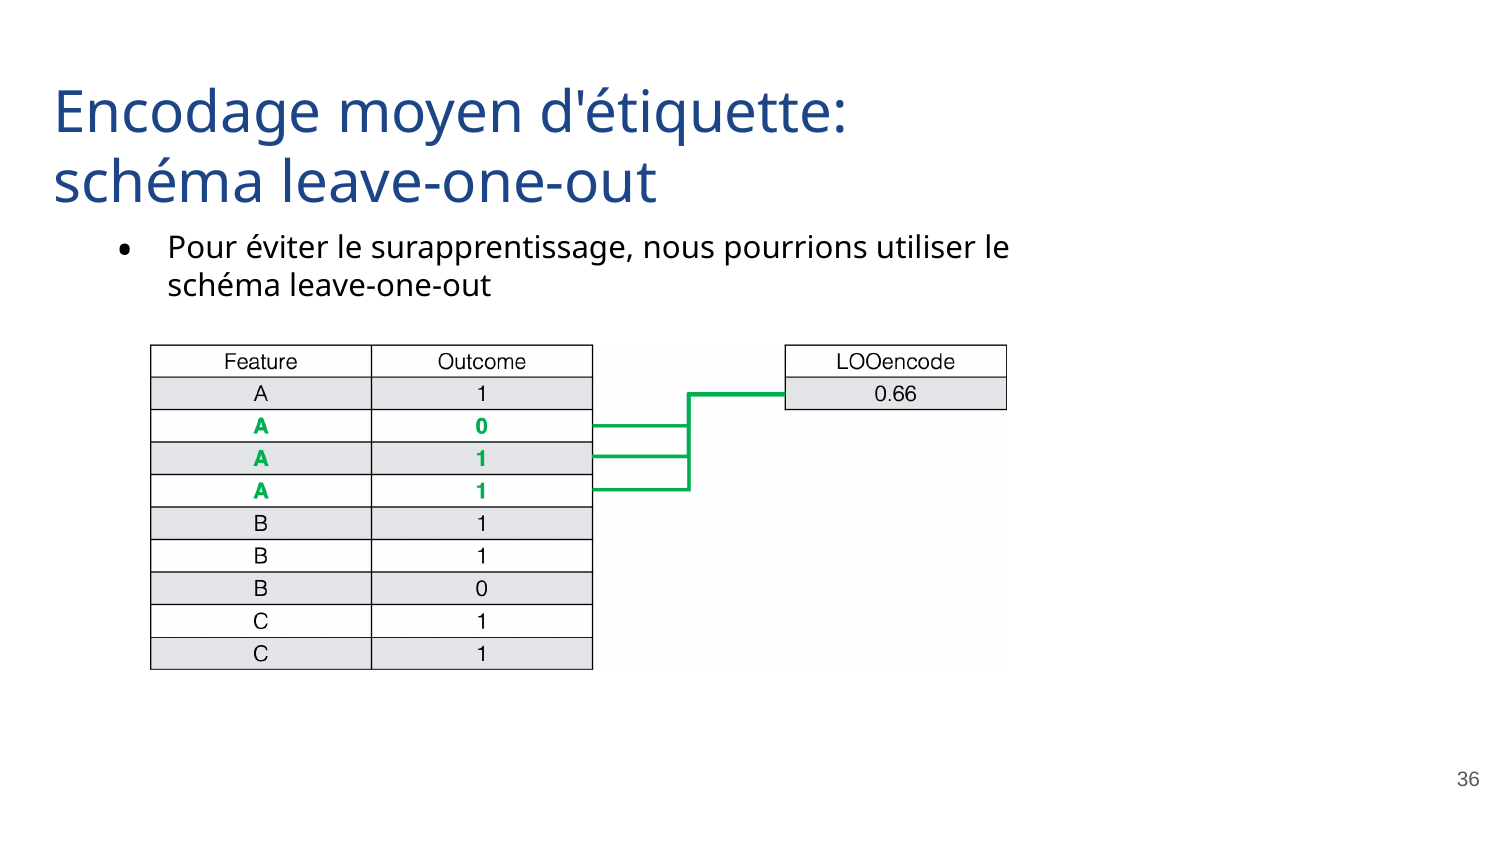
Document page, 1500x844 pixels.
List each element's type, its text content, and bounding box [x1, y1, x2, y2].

text_box Pour éviter le surapprentissage, nous pourrions utiliser le schéma leave-one-out [165, 226, 1047, 266]
slide_number ‹#› [1389, 764, 1480, 830]
title Encodage moyen d'étiquette: schéma leave-one-out [51, 72, 1449, 167]
picture [150, 344, 1008, 670]
text_box • [114, 218, 136, 277]
